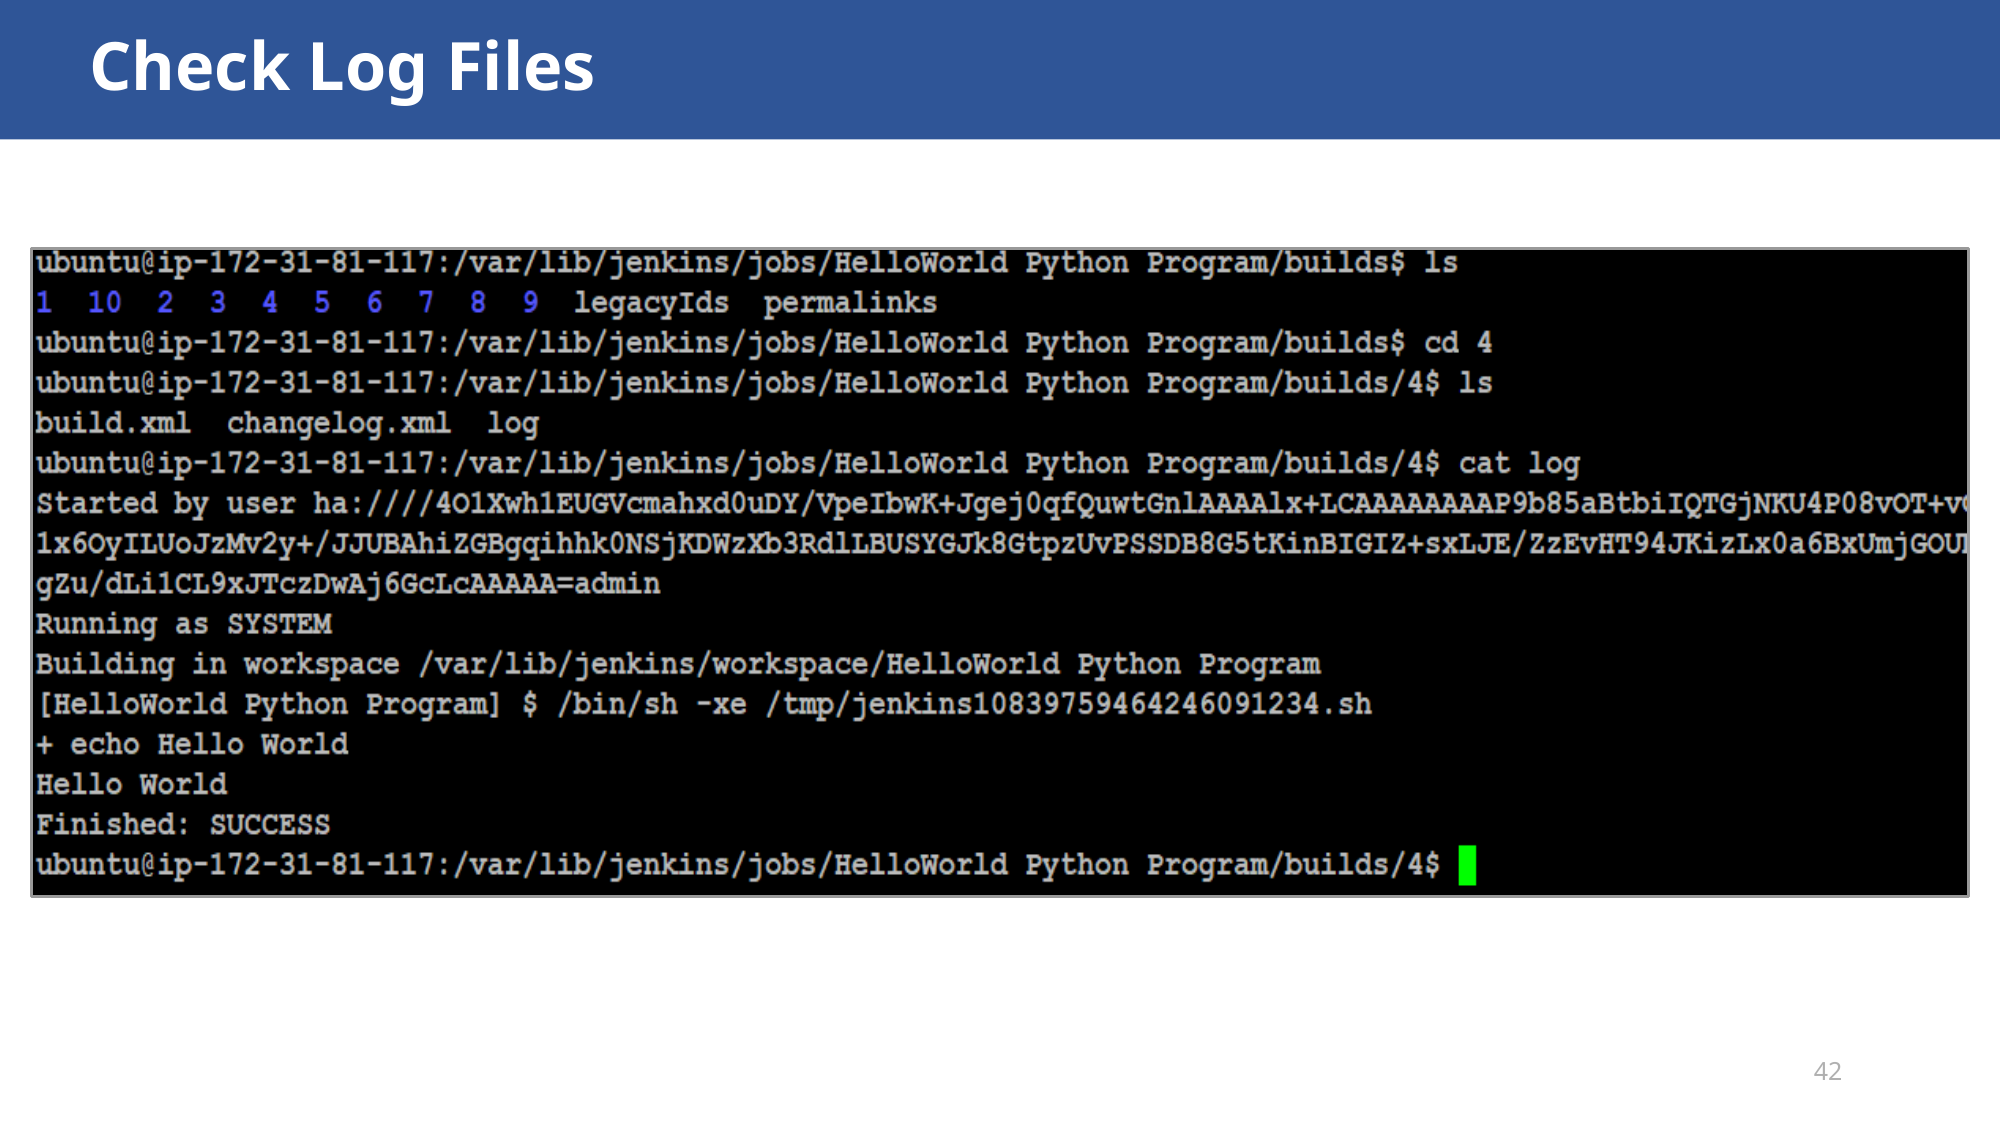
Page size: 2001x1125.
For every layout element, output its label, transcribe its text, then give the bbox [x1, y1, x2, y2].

slide_number 42 [1412, 1042, 1863, 1103]
picture [33, 249, 1967, 896]
title Check Log Files [69, 26, 1625, 111]
